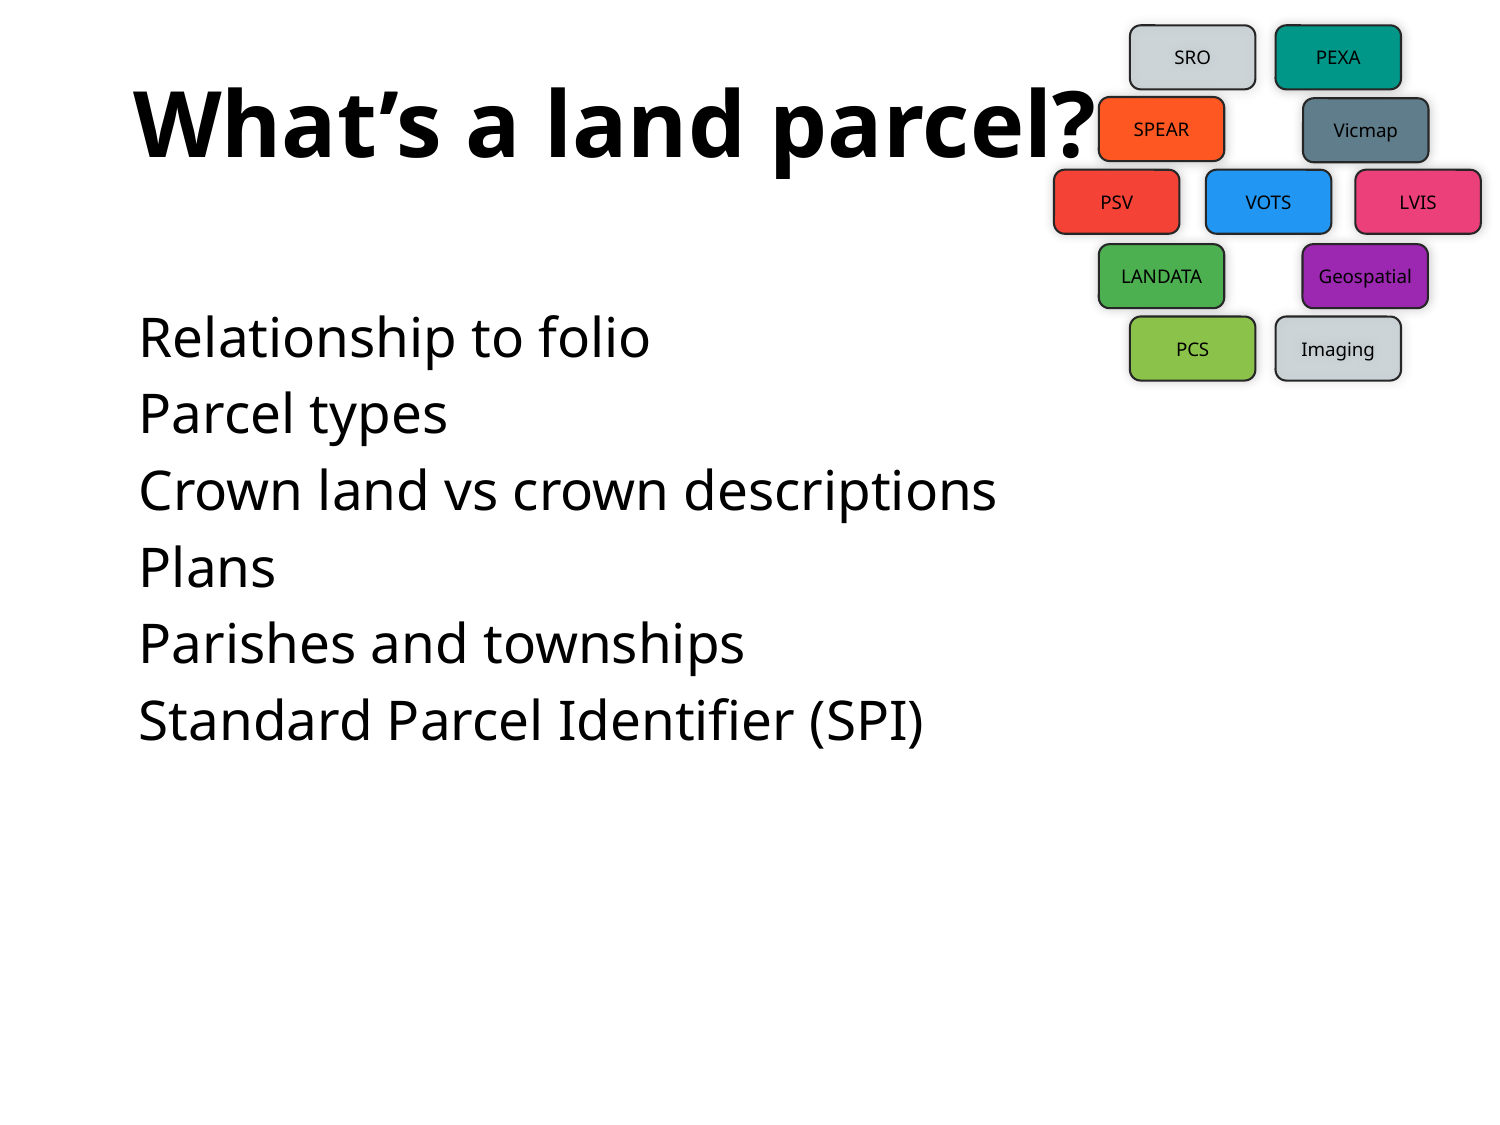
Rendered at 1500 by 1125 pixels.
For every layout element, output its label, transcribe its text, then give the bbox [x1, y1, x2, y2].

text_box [1053, 25, 1482, 381]
subtitle Relationship to folio Parcel types Crown land vs crown descriptions Plans Parishes and townships Standard Parcel Identifier (SPI) [124, 295, 1174, 764]
title What’s a land parcel? [118, 0, 1394, 242]
